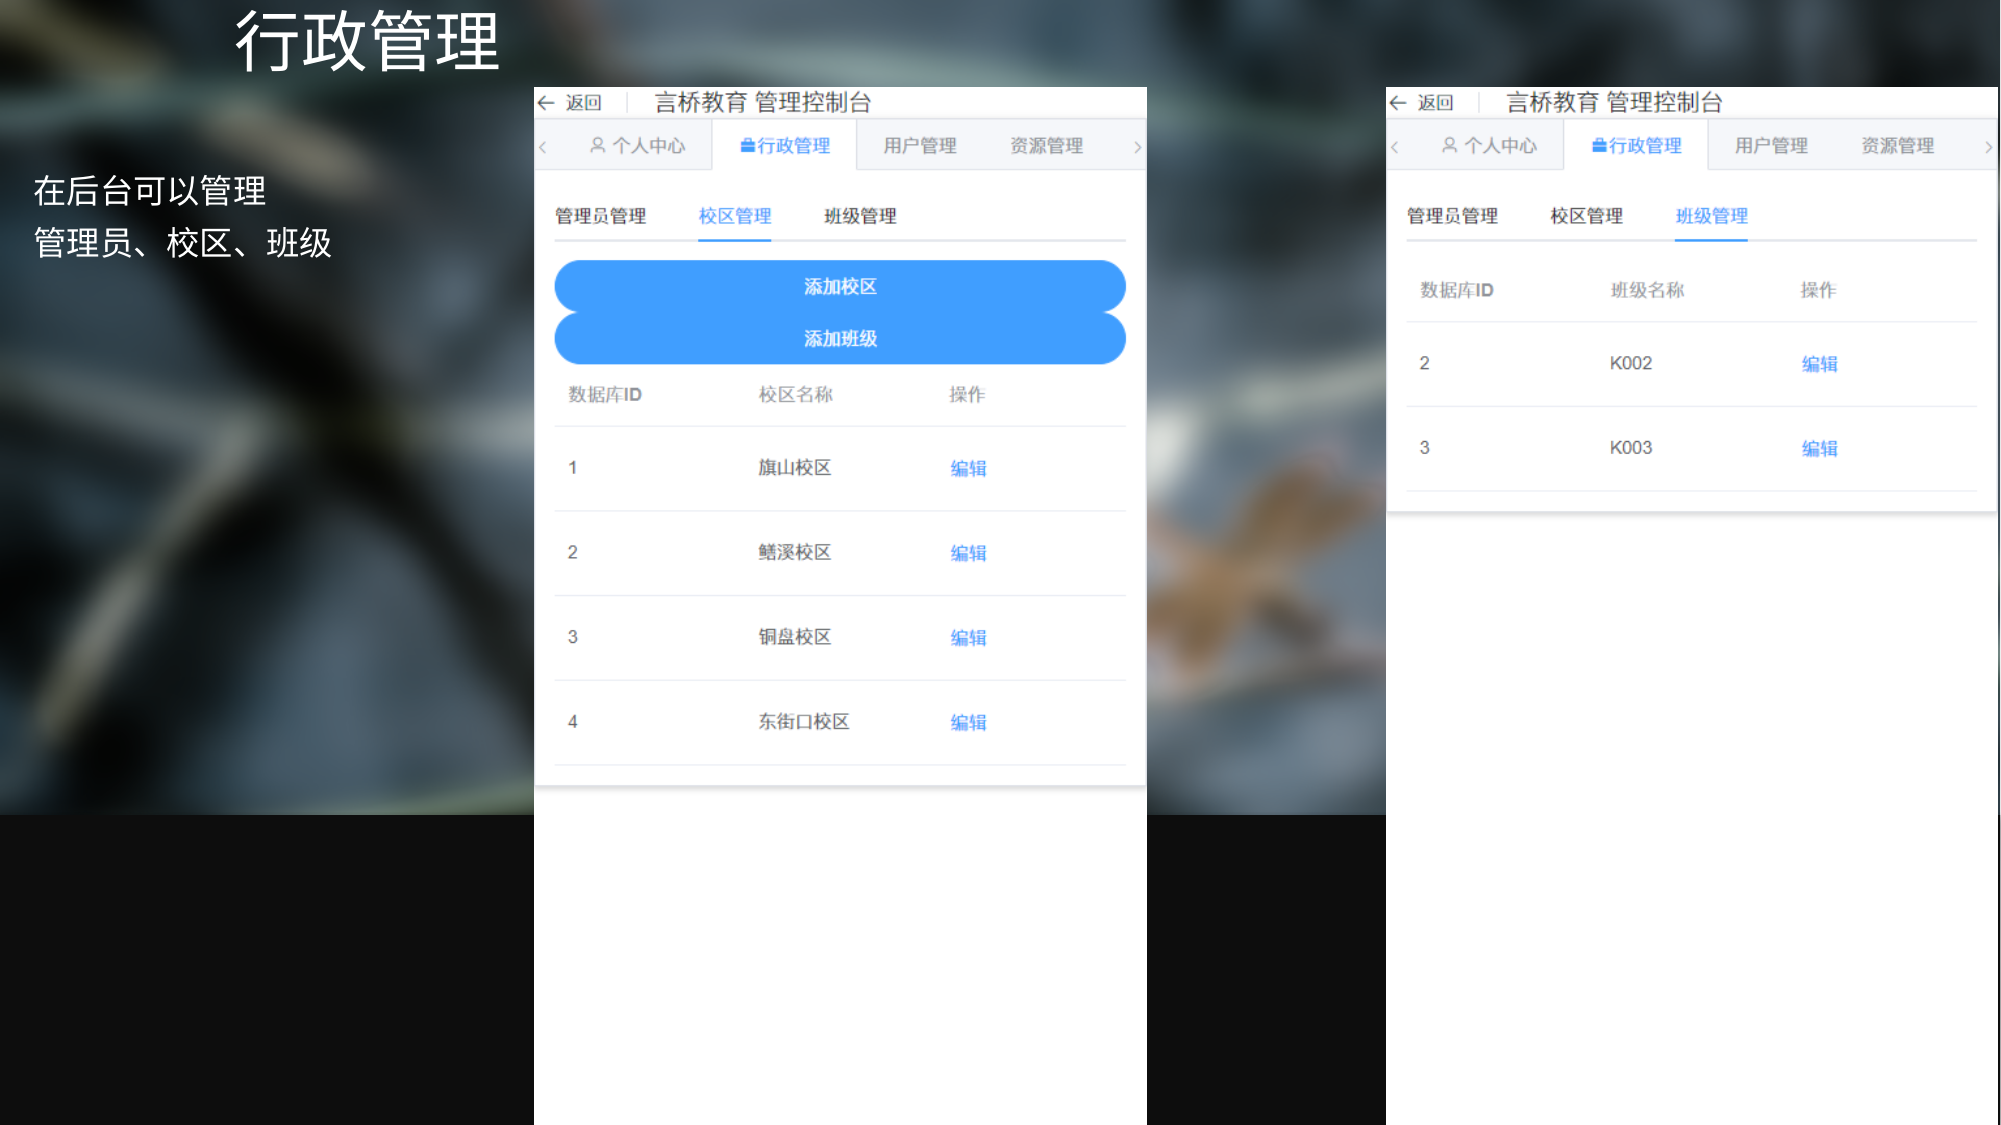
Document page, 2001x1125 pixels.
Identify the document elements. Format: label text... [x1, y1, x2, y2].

picture [0, 0, 2001, 1125]
text_box 在后台可以管理 管理员、校区、班级 [19, 150, 500, 373]
text_box 行政管理 [19, 0, 717, 87]
